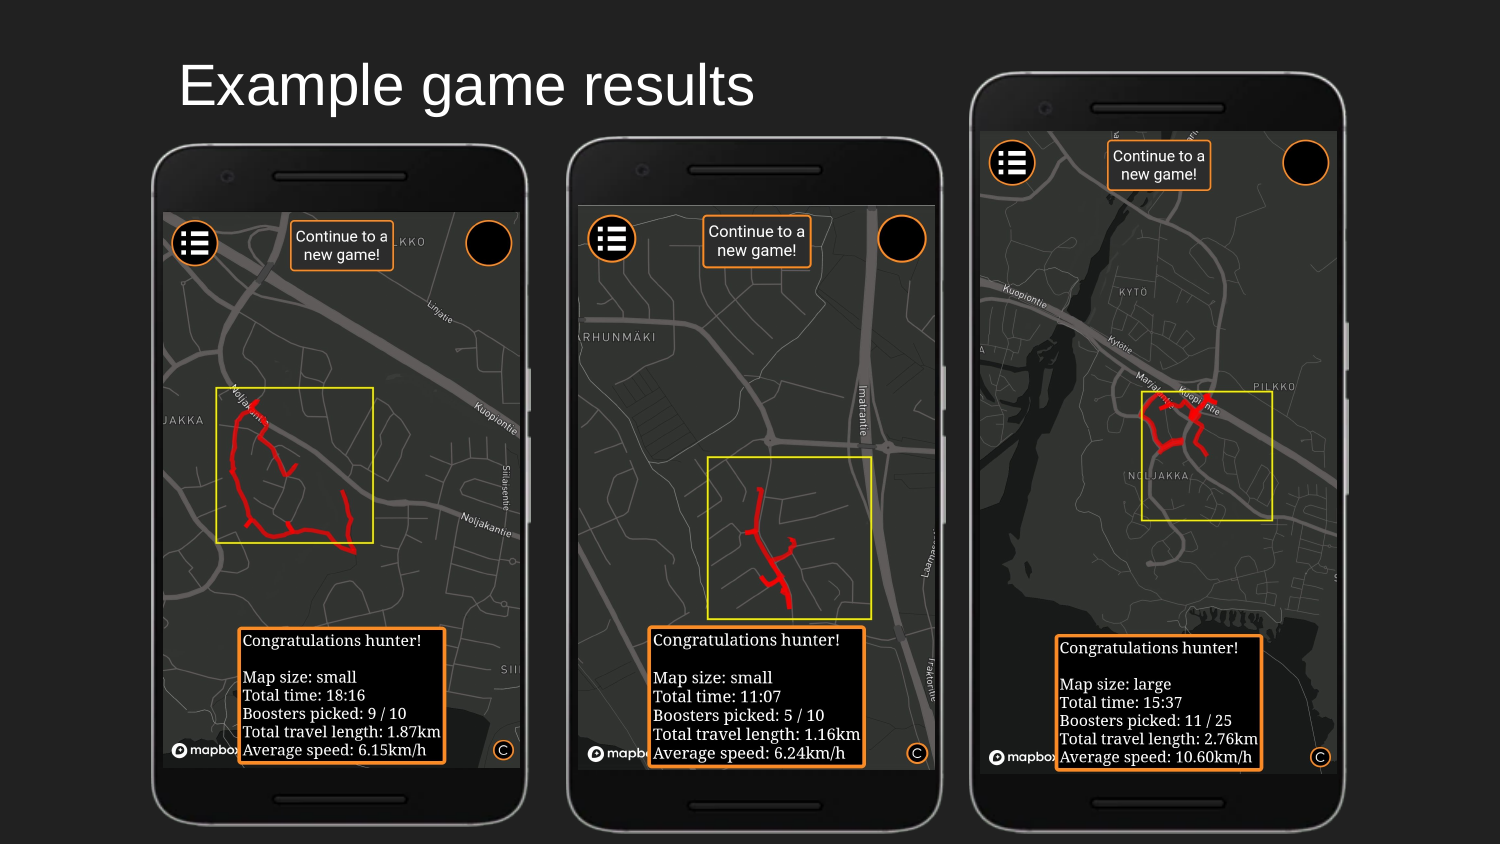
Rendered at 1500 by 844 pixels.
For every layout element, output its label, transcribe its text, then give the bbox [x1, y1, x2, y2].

picture [566, 136, 946, 834]
title Example game results [163, 31, 782, 126]
picture [969, 71, 1349, 834]
picture [151, 143, 531, 827]
